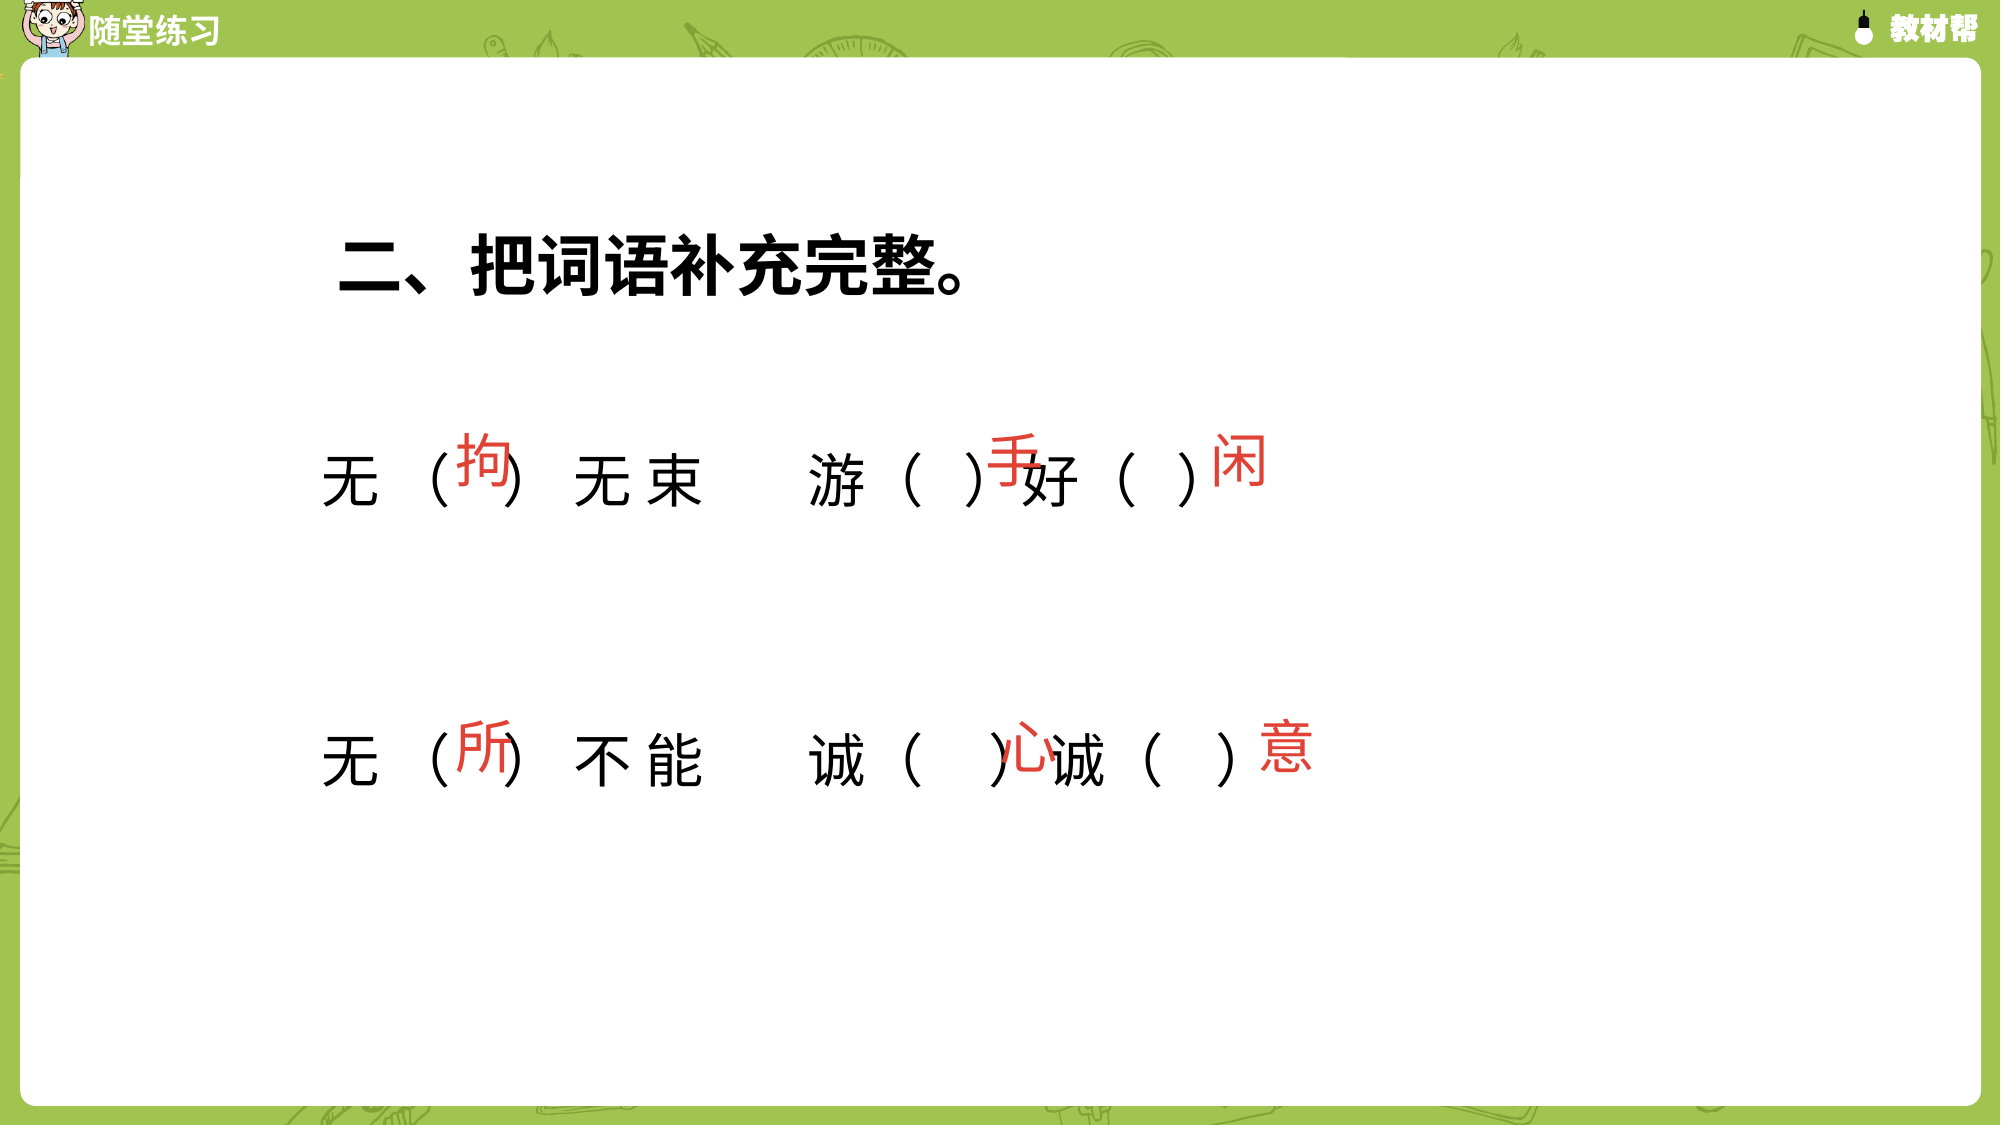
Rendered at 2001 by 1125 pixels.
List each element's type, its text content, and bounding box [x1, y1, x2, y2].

text_box 闲 [1195, 416, 1244, 501]
text_box 所 [440, 702, 489, 788]
text_box 心 [984, 702, 1033, 788]
text_box 拘 [440, 416, 507, 501]
picture [22, 0, 85, 60]
text_box 意 [1243, 702, 1291, 788]
text_box 手 [970, 416, 1019, 501]
text_box 二、把词语补充完整。 无 （ ） 无 束 游（ ）好（ ） 无 （ ） 不 能 诚（ ）诚（ ） [262, 216, 1897, 802]
